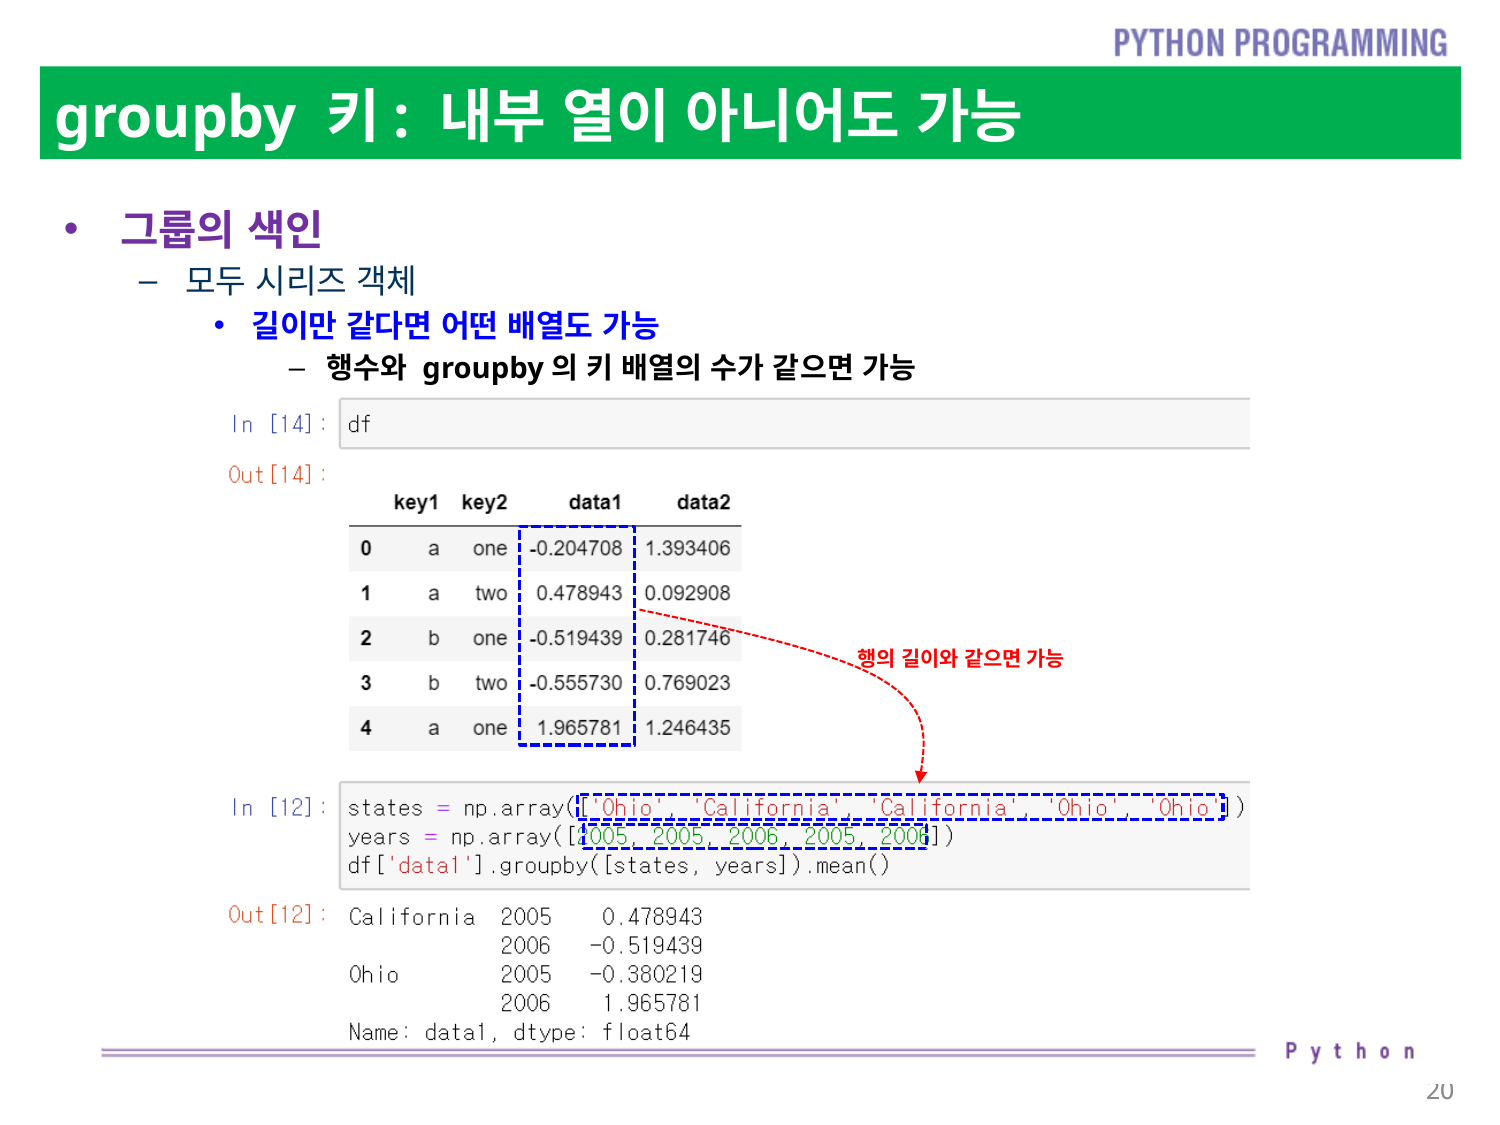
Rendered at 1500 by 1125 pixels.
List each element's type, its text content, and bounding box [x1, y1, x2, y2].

picture [1106, 13, 1462, 66]
picture [18, 385, 1483, 1084]
slide_number 20 [1119, 1071, 1470, 1112]
list 그룹의 색인 모두 시리즈 객체 길이만 같다면 어떤 배열도 가능 행수와 groupby의 키 배열의 수가 같으면 가능 [48, 195, 1461, 1041]
title groupby 키: 내부 열이 아니어도 가능 [39, 76, 1444, 152]
